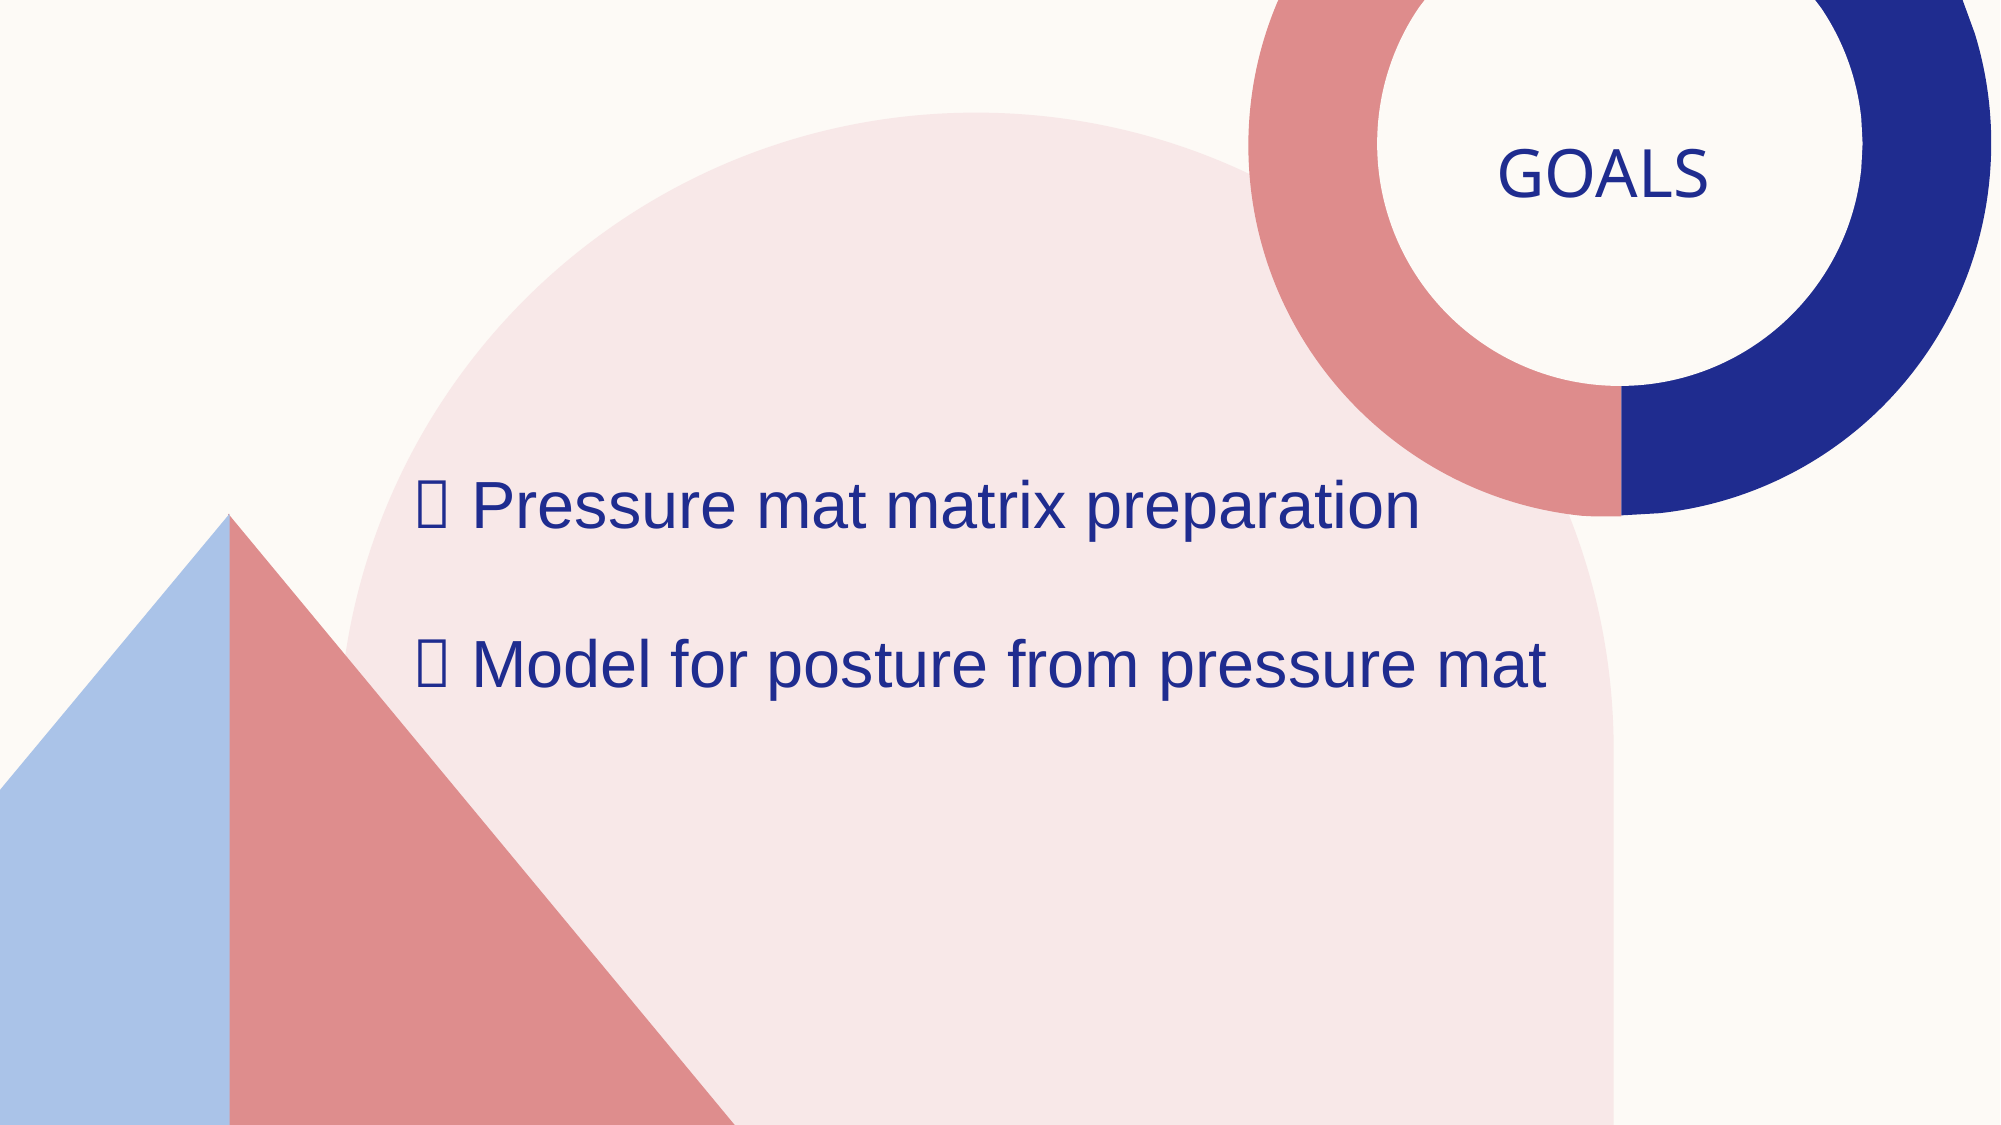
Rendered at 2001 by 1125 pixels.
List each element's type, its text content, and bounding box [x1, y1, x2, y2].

list  Pressure mat matrix preparation  Model for posture from pressure mat [412, 301, 1742, 1104]
title GOALS [1111, 123, 2000, 351]
